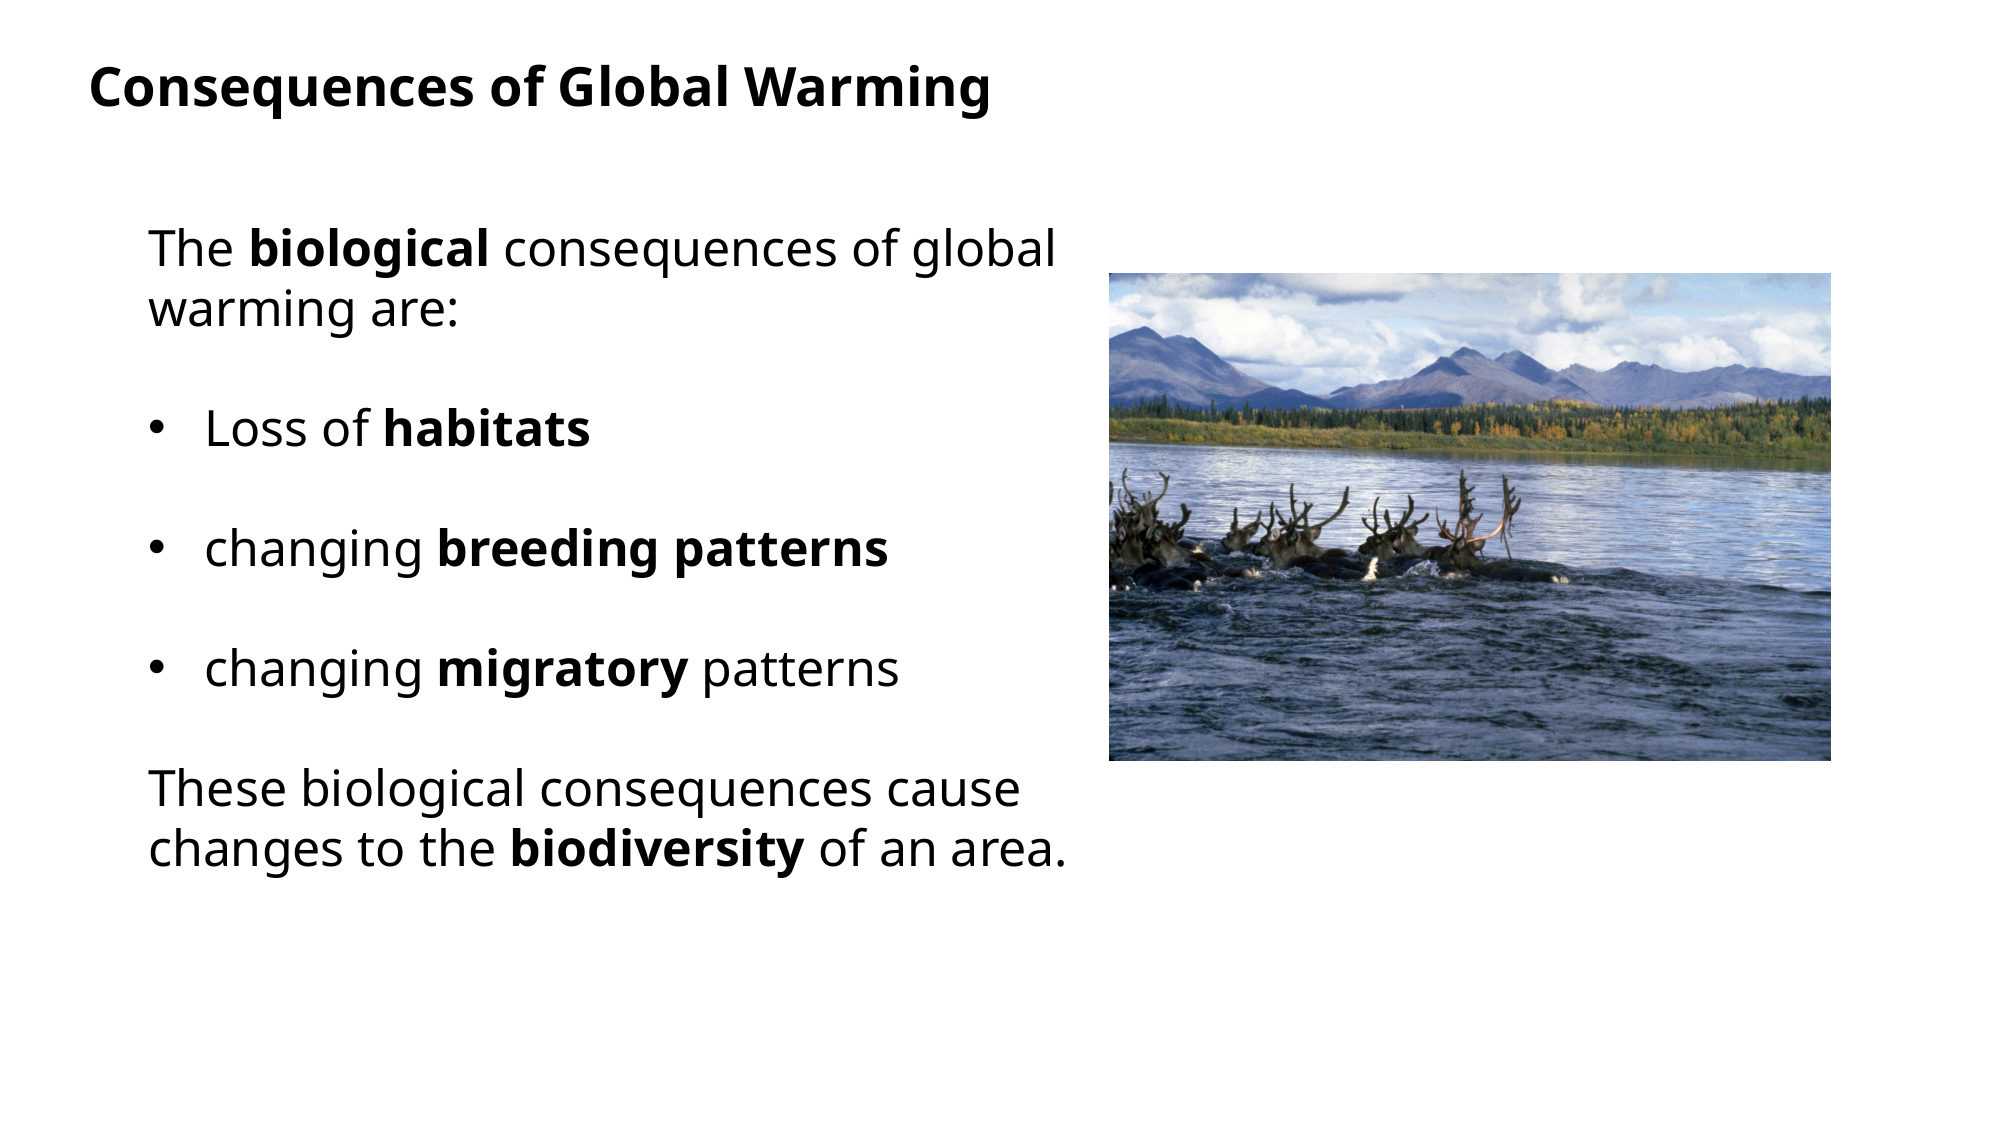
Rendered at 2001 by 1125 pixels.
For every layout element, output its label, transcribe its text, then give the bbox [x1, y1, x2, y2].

title Consequences of Global Warming [88, 0, 1831, 119]
text_box The biological consequences of global warming are: Loss of habitats changing breeding patterns changing migratory patterns These biological consequences cause changes to the biodiversity of an area. [148, 216, 1119, 937]
picture [1109, 273, 1832, 762]
